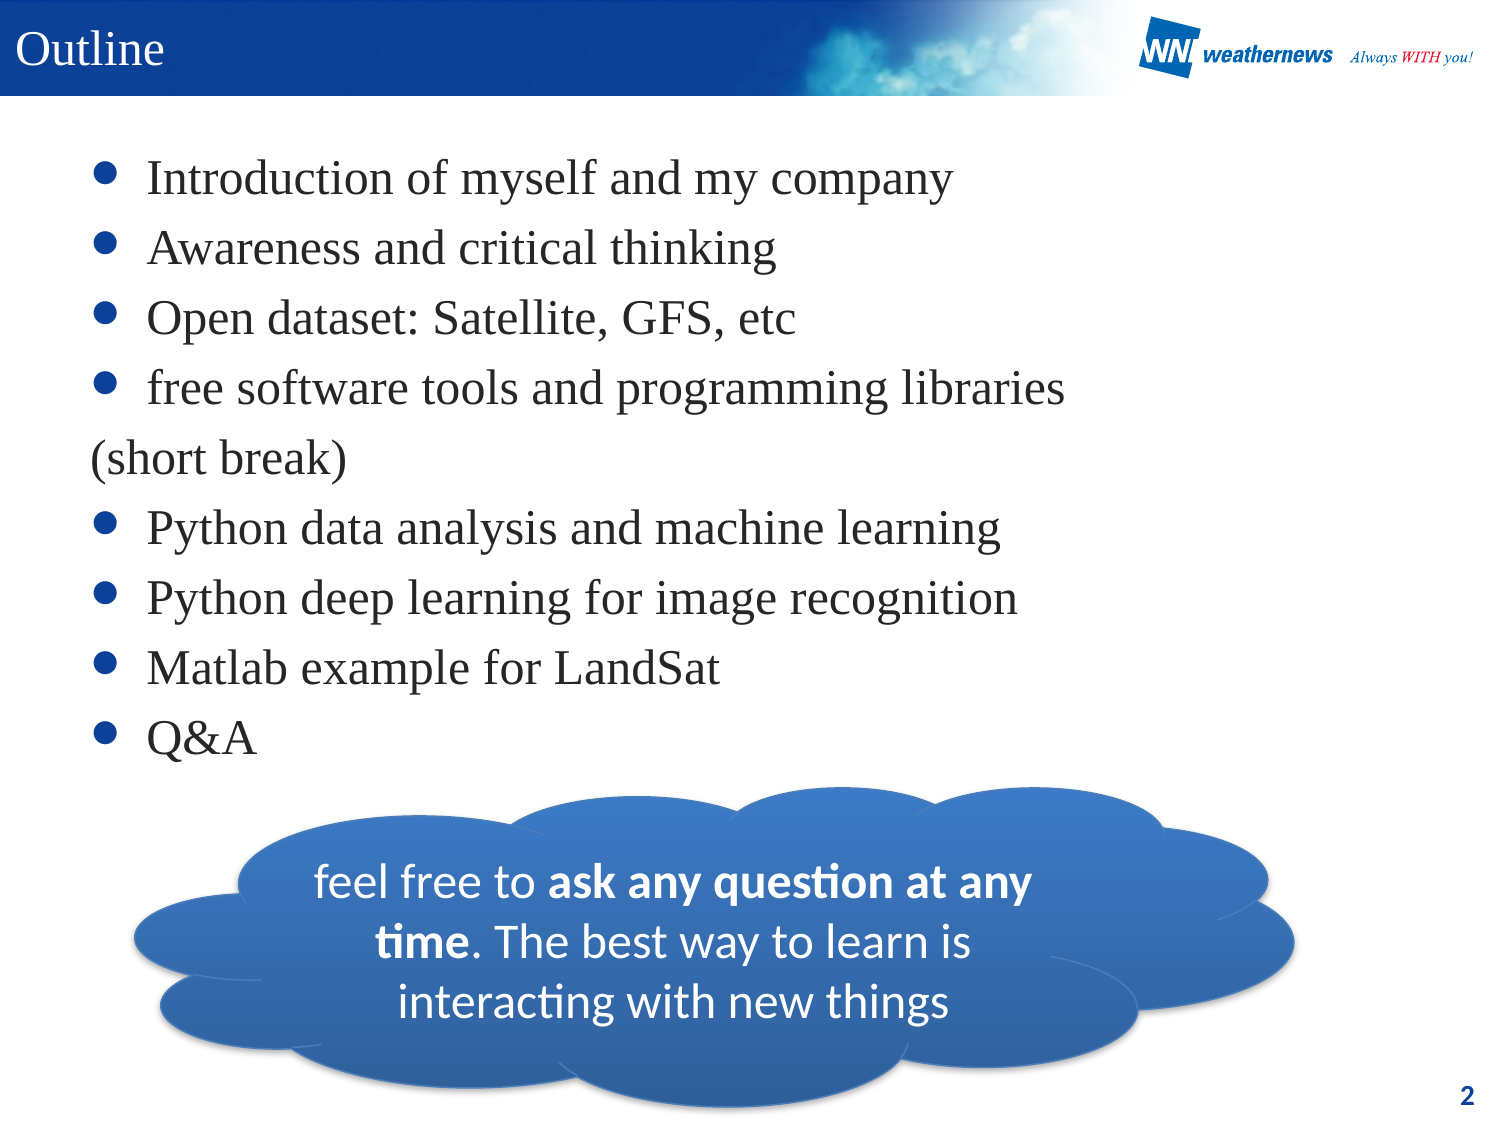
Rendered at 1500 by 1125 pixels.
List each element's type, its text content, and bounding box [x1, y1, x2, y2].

text_box feel free to ask any question at any time. The best way to learn is interacting with new things [133, 787, 1295, 1108]
picture [0, 0, 1164, 96]
slide_number 2 [1139, 1058, 1490, 1119]
title Outline [0, 0, 1093, 91]
list Introduction of myself and my company Awareness and critical thinking Open dataset: Satellite, GFS, etc free software tools and programming libraries (short break) Python data analysis and machine learning Python deep learning for image recognition Matlab example for LandSat Q&A [74, 136, 1426, 1036]
